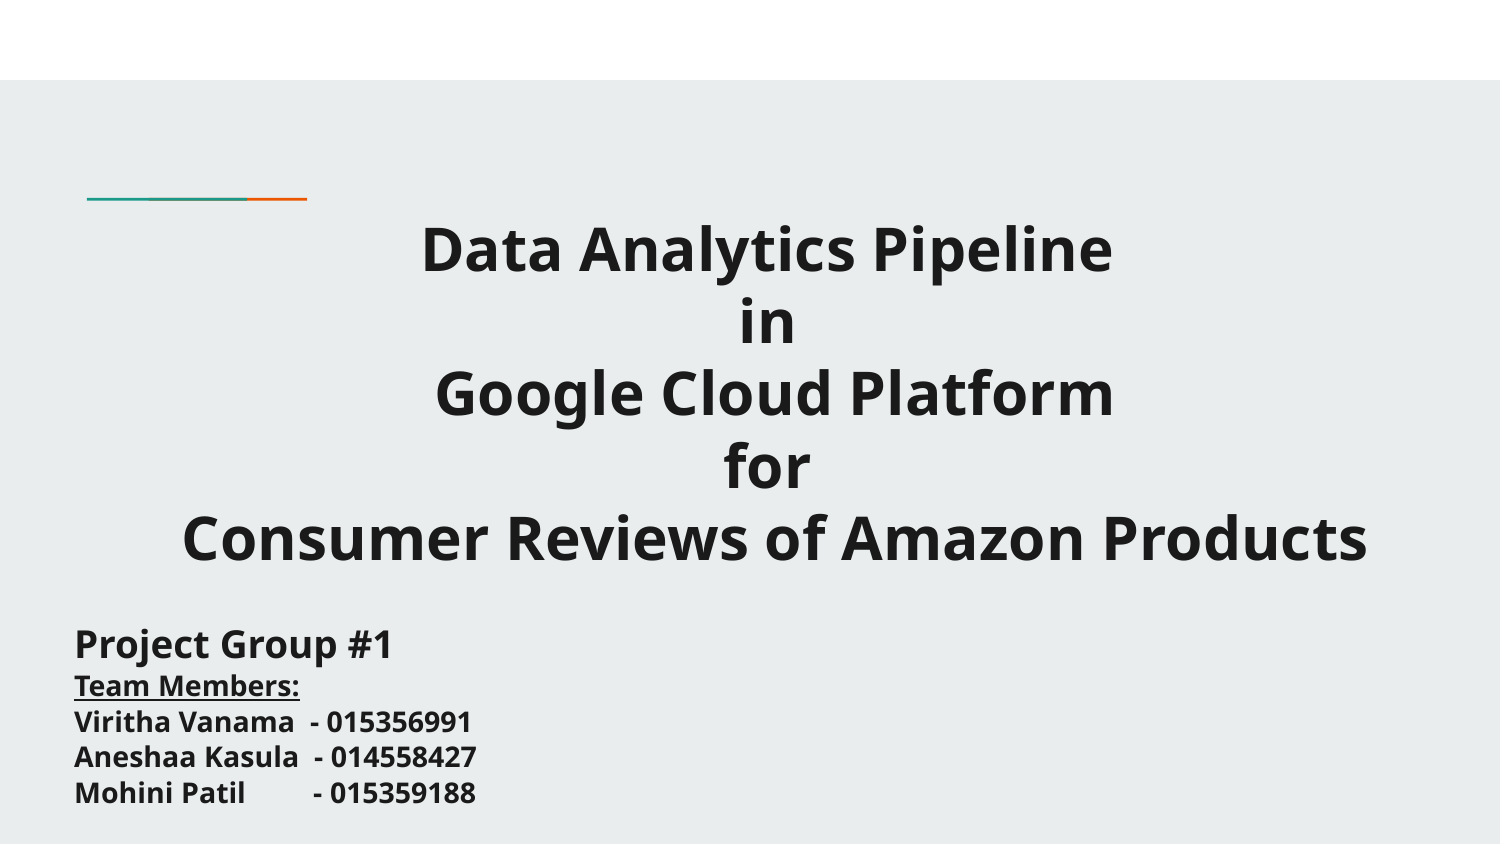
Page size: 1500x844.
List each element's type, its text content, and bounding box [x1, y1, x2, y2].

subtitle Project Group #1 Team Members: Viritha Vanama - 015356991 Aneshaa Kasula - 014558427 Mohini Patil - 015359188 [59, 579, 517, 844]
title Data Analytics Pipeline in Google Cloud Platform for Consumer Reviews of Amazon Products [117, 195, 1434, 579]
